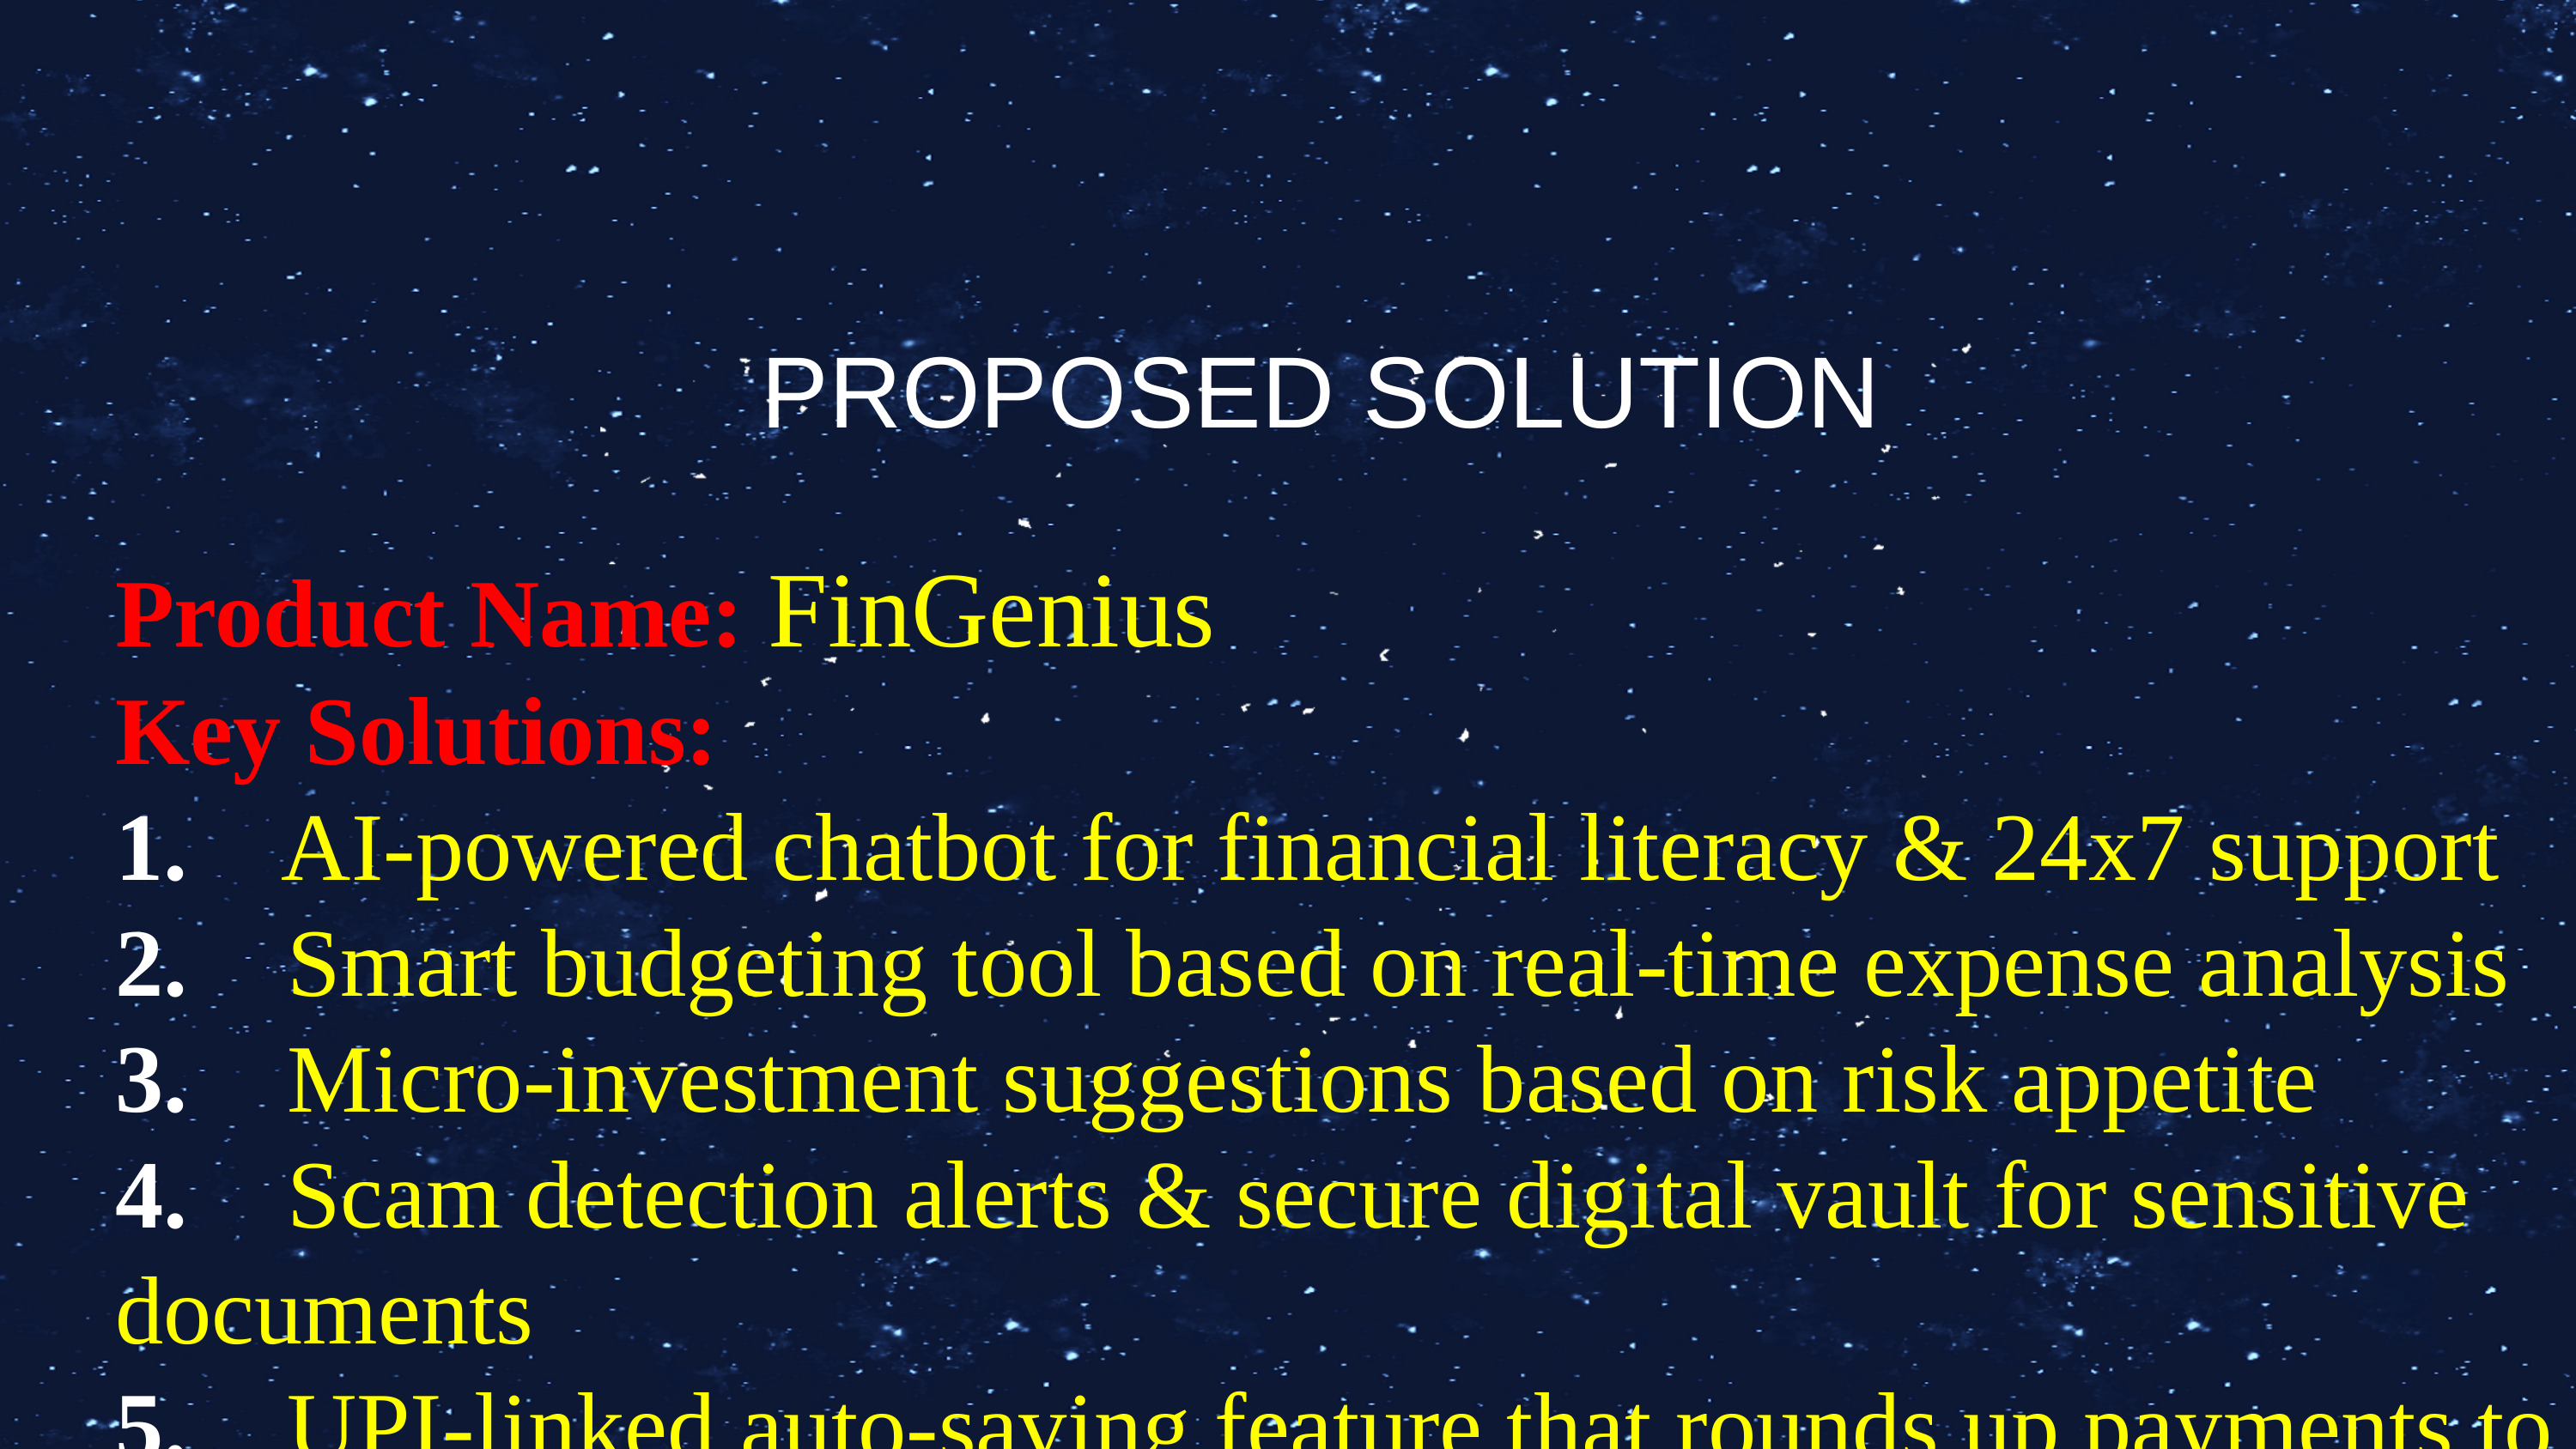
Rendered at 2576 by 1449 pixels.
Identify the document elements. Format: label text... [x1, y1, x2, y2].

text_box Product Name: FinGenius Key Solutions: 1.✅ AI-powered chatbot for financial literacy & 24x7 support 2.✅ Smart budgeting tool based on real-time expense analysis 3.✅ Micro-investment suggestions based on risk appetite 4.✅ Scam detection alerts & secure digital vault for sensitive documents 5.✅ UPI-linked auto-saving feature that rounds up payments to save money [102, 532, 2576, 1449]
text_box [0, 0, 2576, 1449]
picture [599, 338, 1977, 1110]
text_box PROPOSED SOLUTION [677, 315, 1965, 338]
